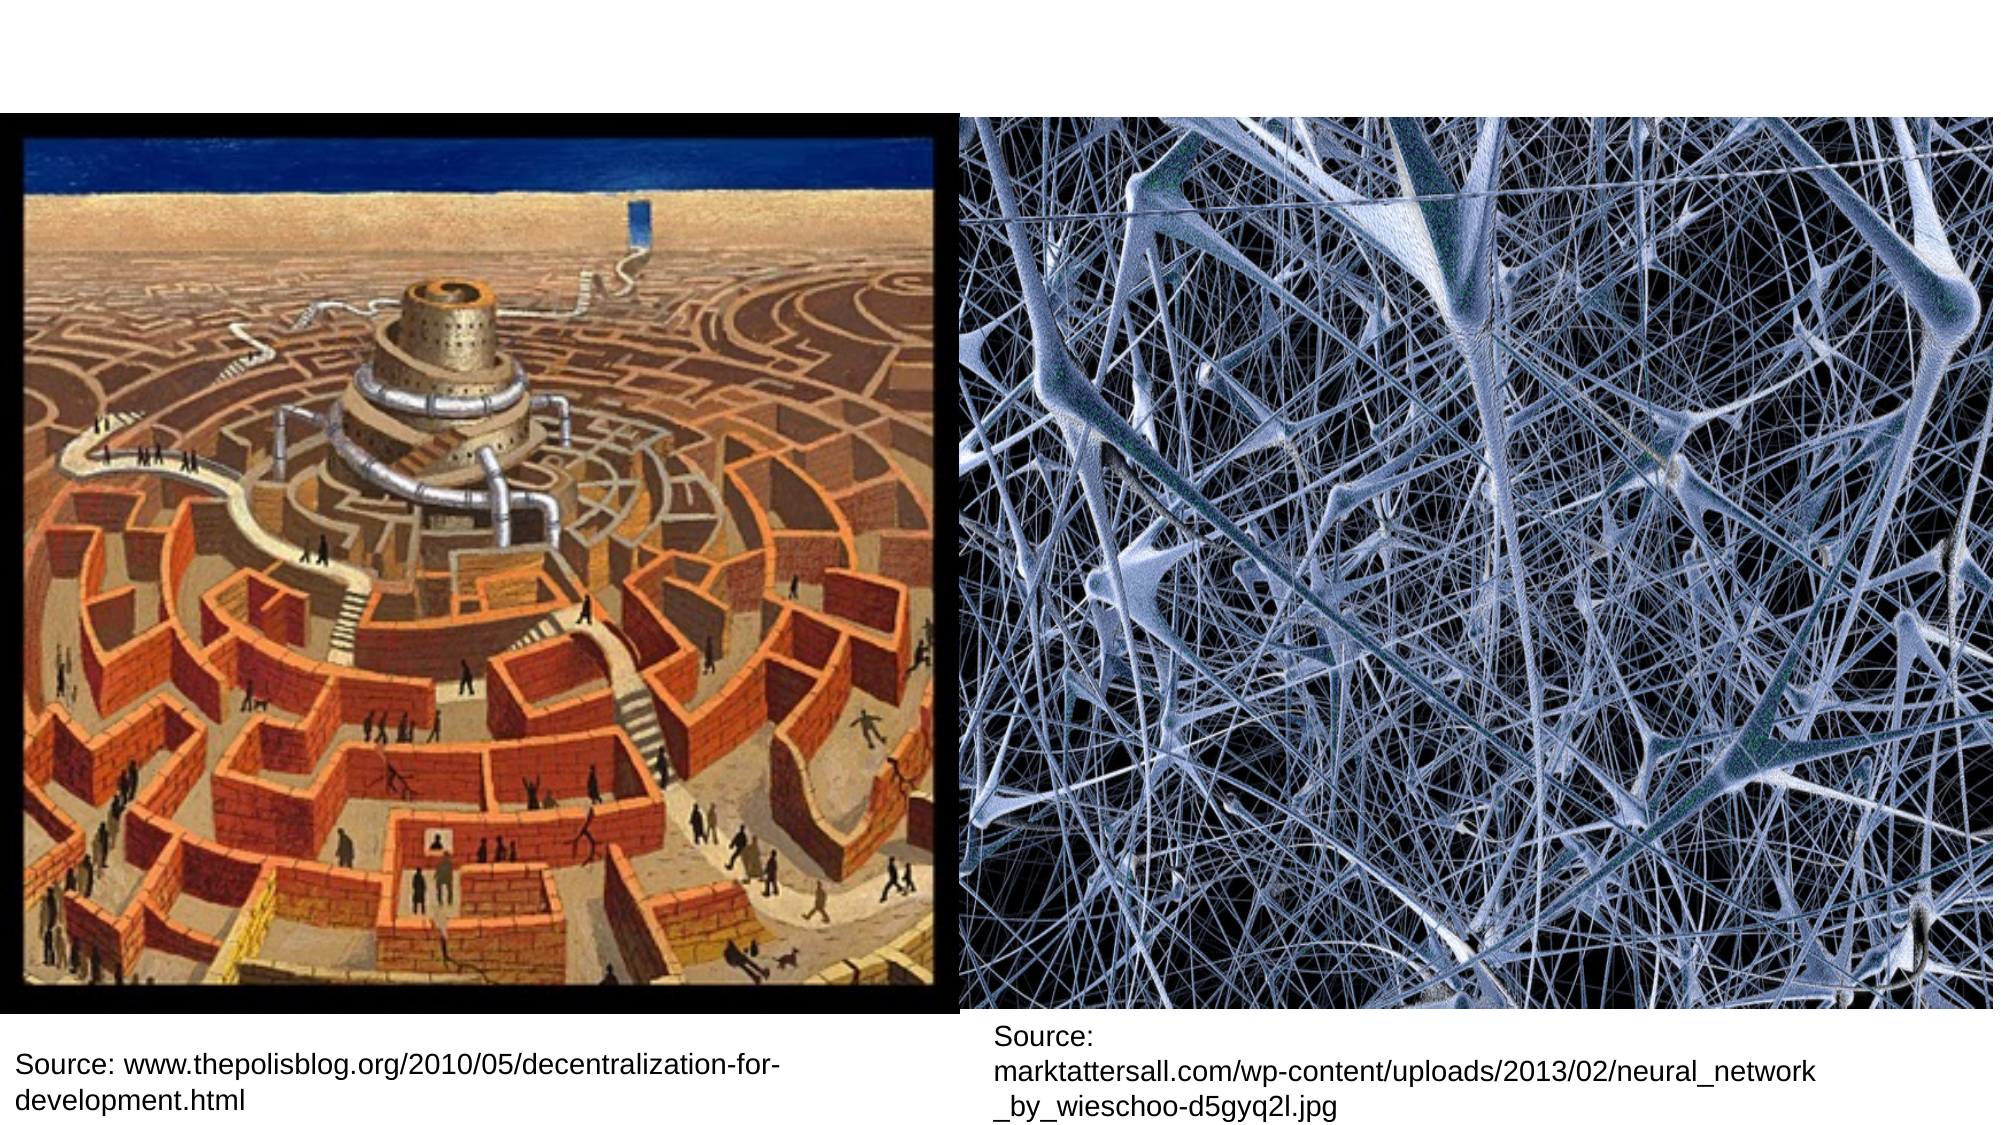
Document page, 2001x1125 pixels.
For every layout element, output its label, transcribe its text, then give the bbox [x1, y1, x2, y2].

text_box Source: www.thepolisblog.org/2010/05/decentralization-for-development.html [0, 1036, 798, 1125]
text_box Source: marktattersall.com/wp-content/uploads/2013/02/neural_network_by_wieschoo-d5gyq2l.jpg [978, 1009, 1835, 1122]
picture [0, 112, 1994, 1014]
